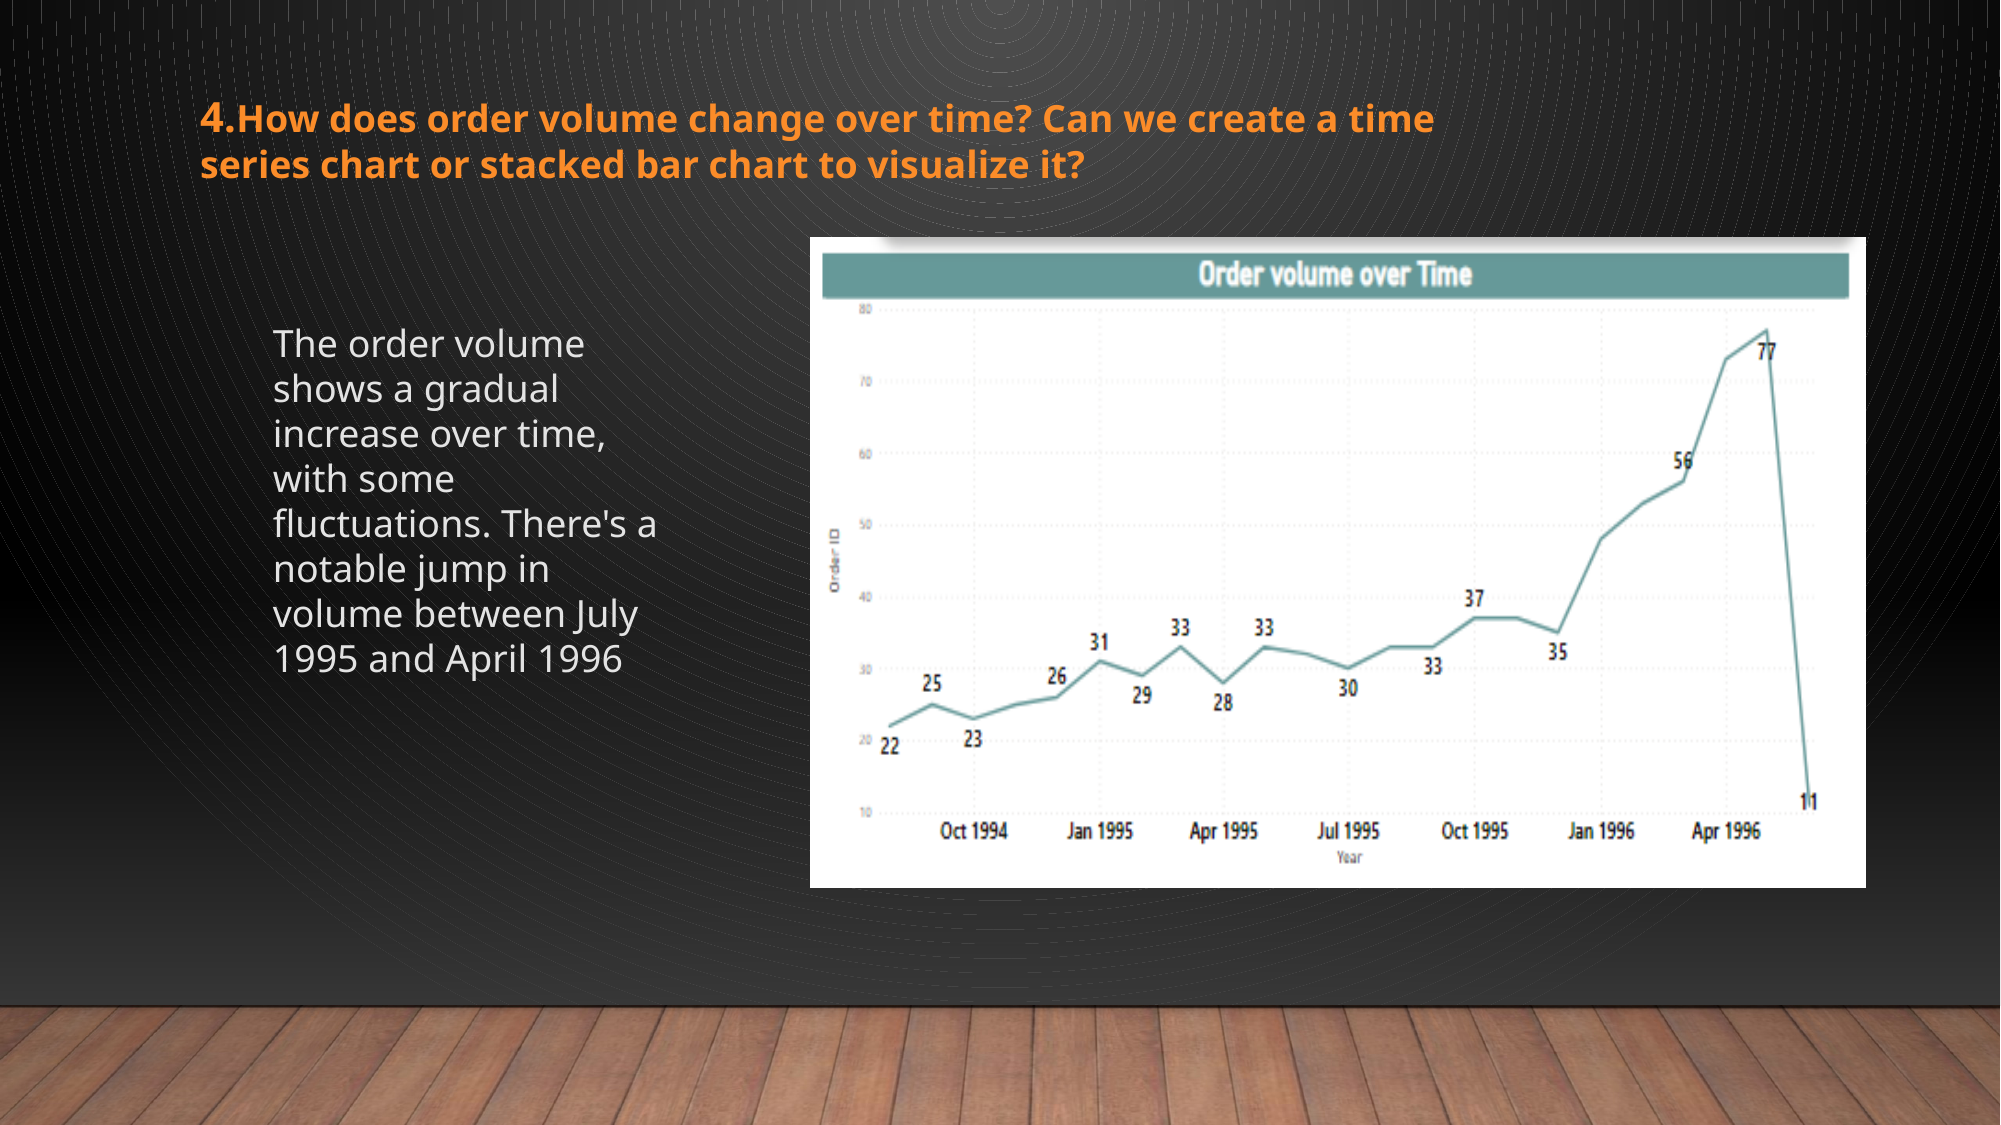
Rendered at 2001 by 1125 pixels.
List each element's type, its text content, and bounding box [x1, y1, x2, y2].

picture [0, 1005, 2000, 1125]
text_box 4.How does order volume change over time? Can we create a time series chart or stacked bar chart to visualize it? [185, 83, 1563, 194]
picture [810, 237, 1866, 888]
text_box The order volume shows a gradual increase over time, with some fluctuations. There's a notable jump in volume between July 1995 and April 1996 [258, 312, 696, 688]
